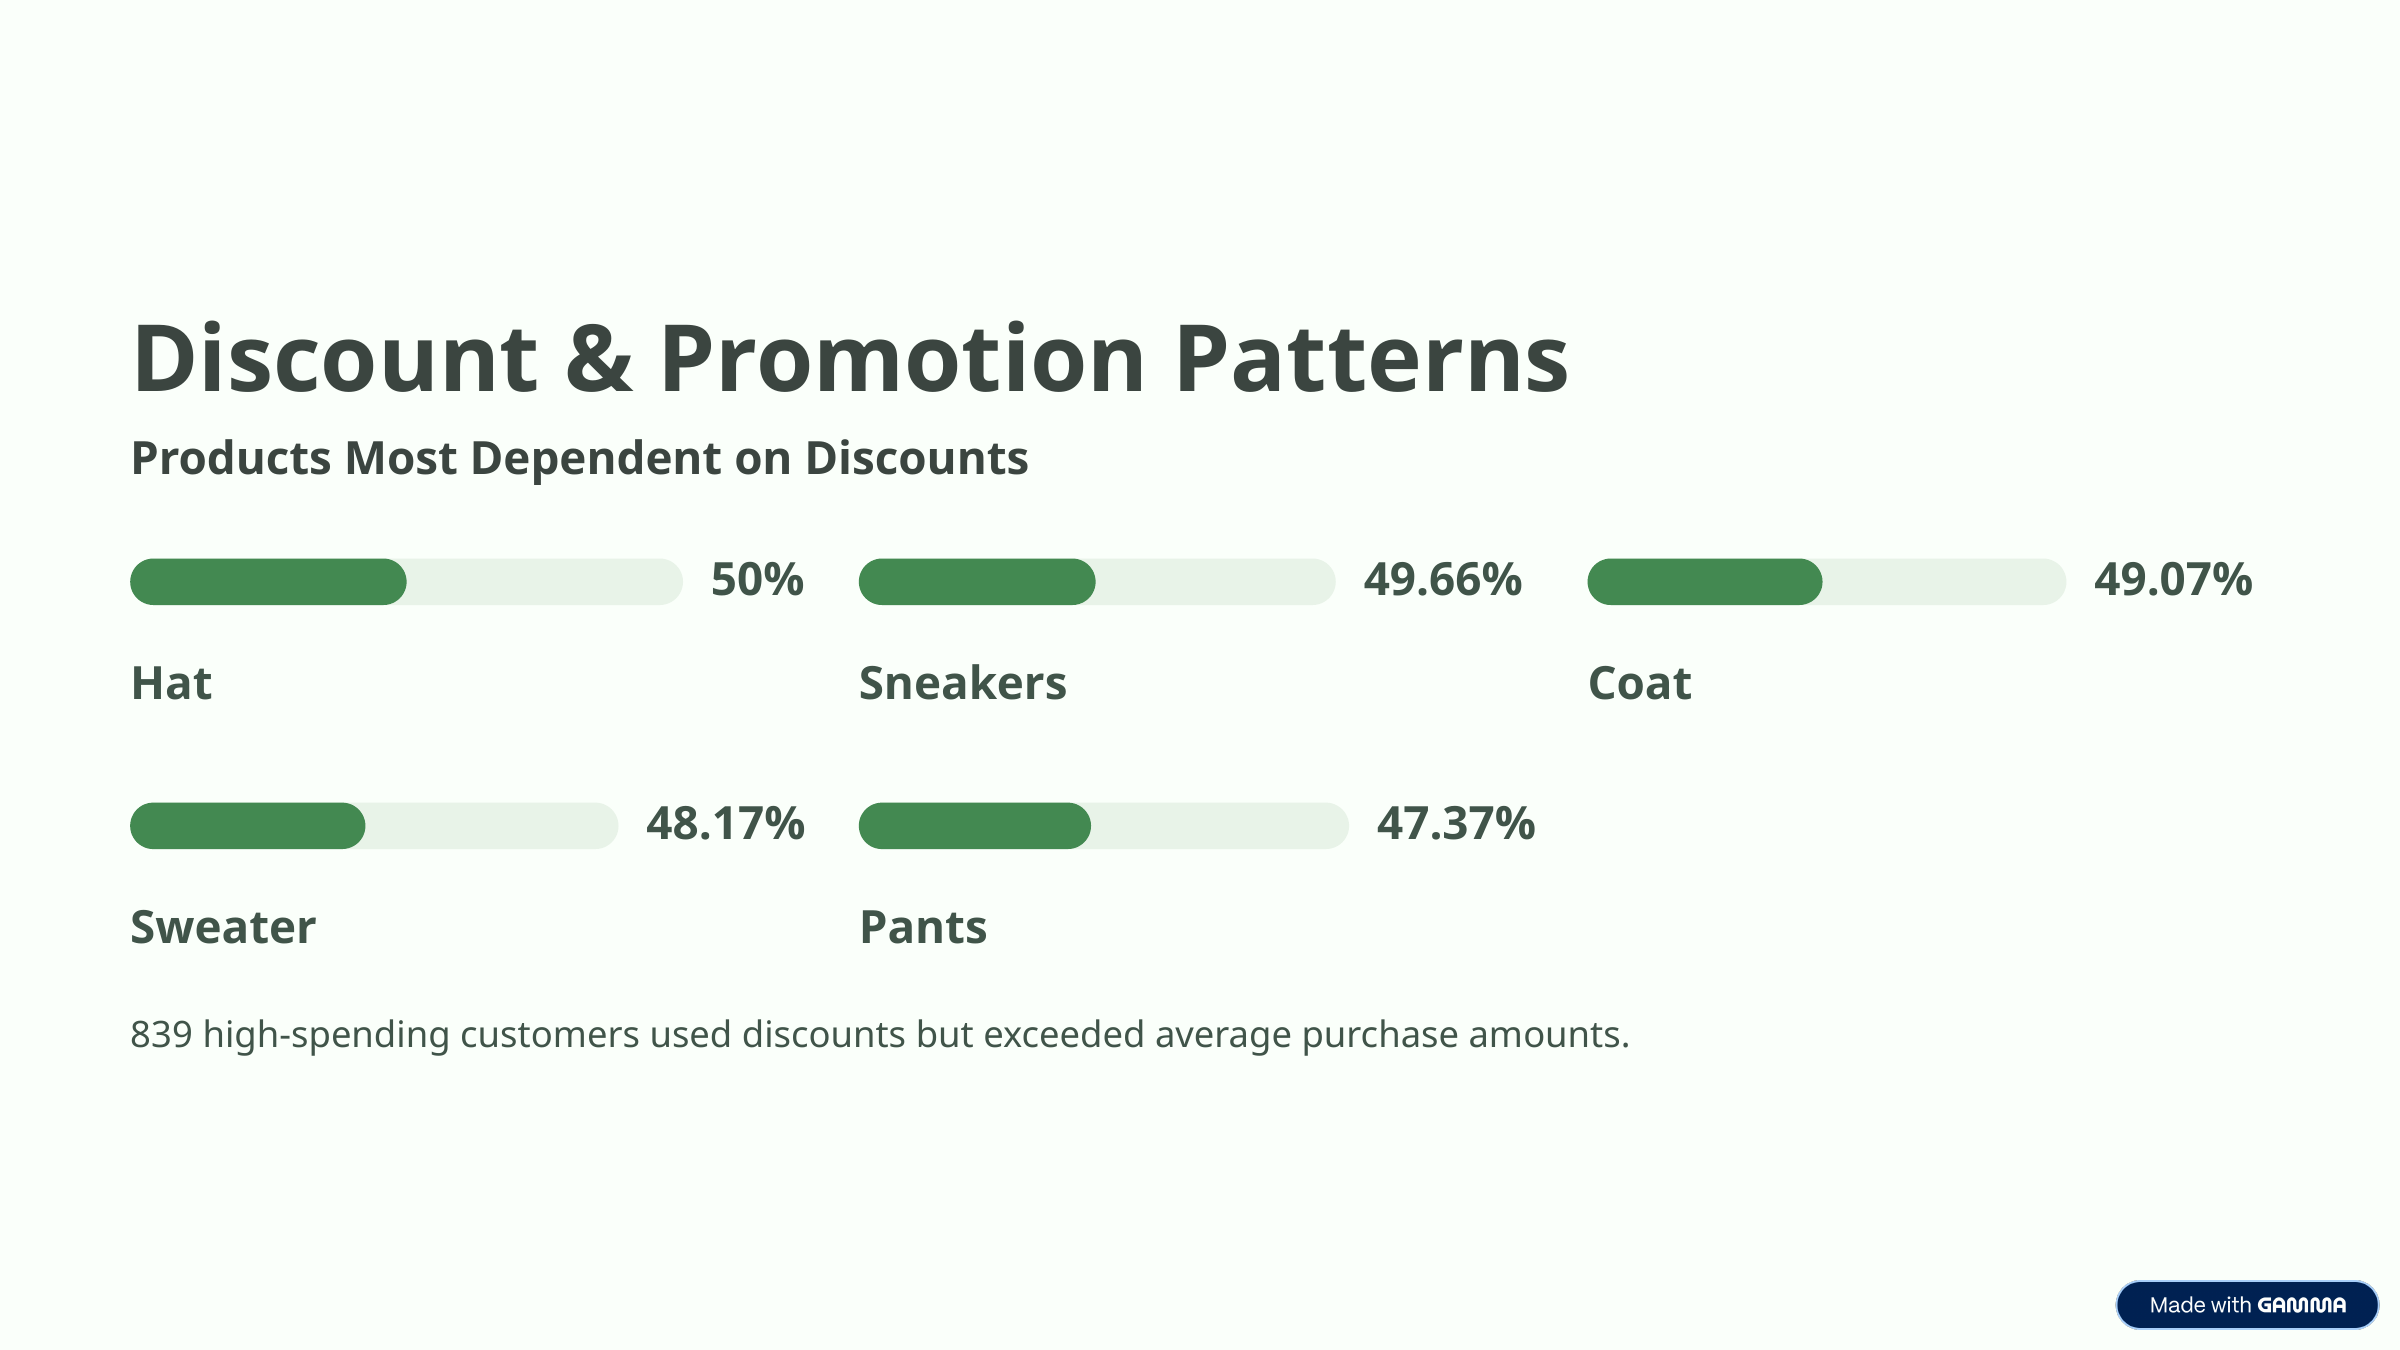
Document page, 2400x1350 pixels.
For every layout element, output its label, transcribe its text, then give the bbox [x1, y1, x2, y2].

text_box Sweater [130, 895, 596, 954]
text_box Coat [1587, 651, 2053, 710]
text_box Sneakers [858, 651, 1324, 710]
picture [2106, 1271, 2389, 1339]
text_box [1587, 558, 1823, 606]
text_box 47.37% [1377, 802, 1541, 850]
text_box Pants [858, 895, 1324, 954]
text_box Discount & Promotion Patterns [130, 294, 1620, 412]
text_box [858, 802, 1092, 850]
text_box 839 high-spending customers used discounts but exceeded average purchase amounts. [130, 995, 2270, 1056]
text_box Hat [130, 651, 596, 710]
text_box [130, 558, 407, 606]
text_box [384, 558, 684, 606]
text_box 48.17% [646, 802, 813, 850]
text_box 50% [710, 558, 813, 605]
text_box [343, 802, 619, 850]
text_box [1800, 558, 2067, 606]
text_box [130, 802, 366, 850]
text_box 49.66% [1363, 558, 1542, 605]
text_box 49.07% [2094, 558, 2270, 605]
text_box Products Most Dependent on Discounts [130, 425, 1061, 485]
text_box [1073, 558, 1336, 606]
text_box [858, 558, 1096, 606]
text_box [1069, 802, 1350, 850]
